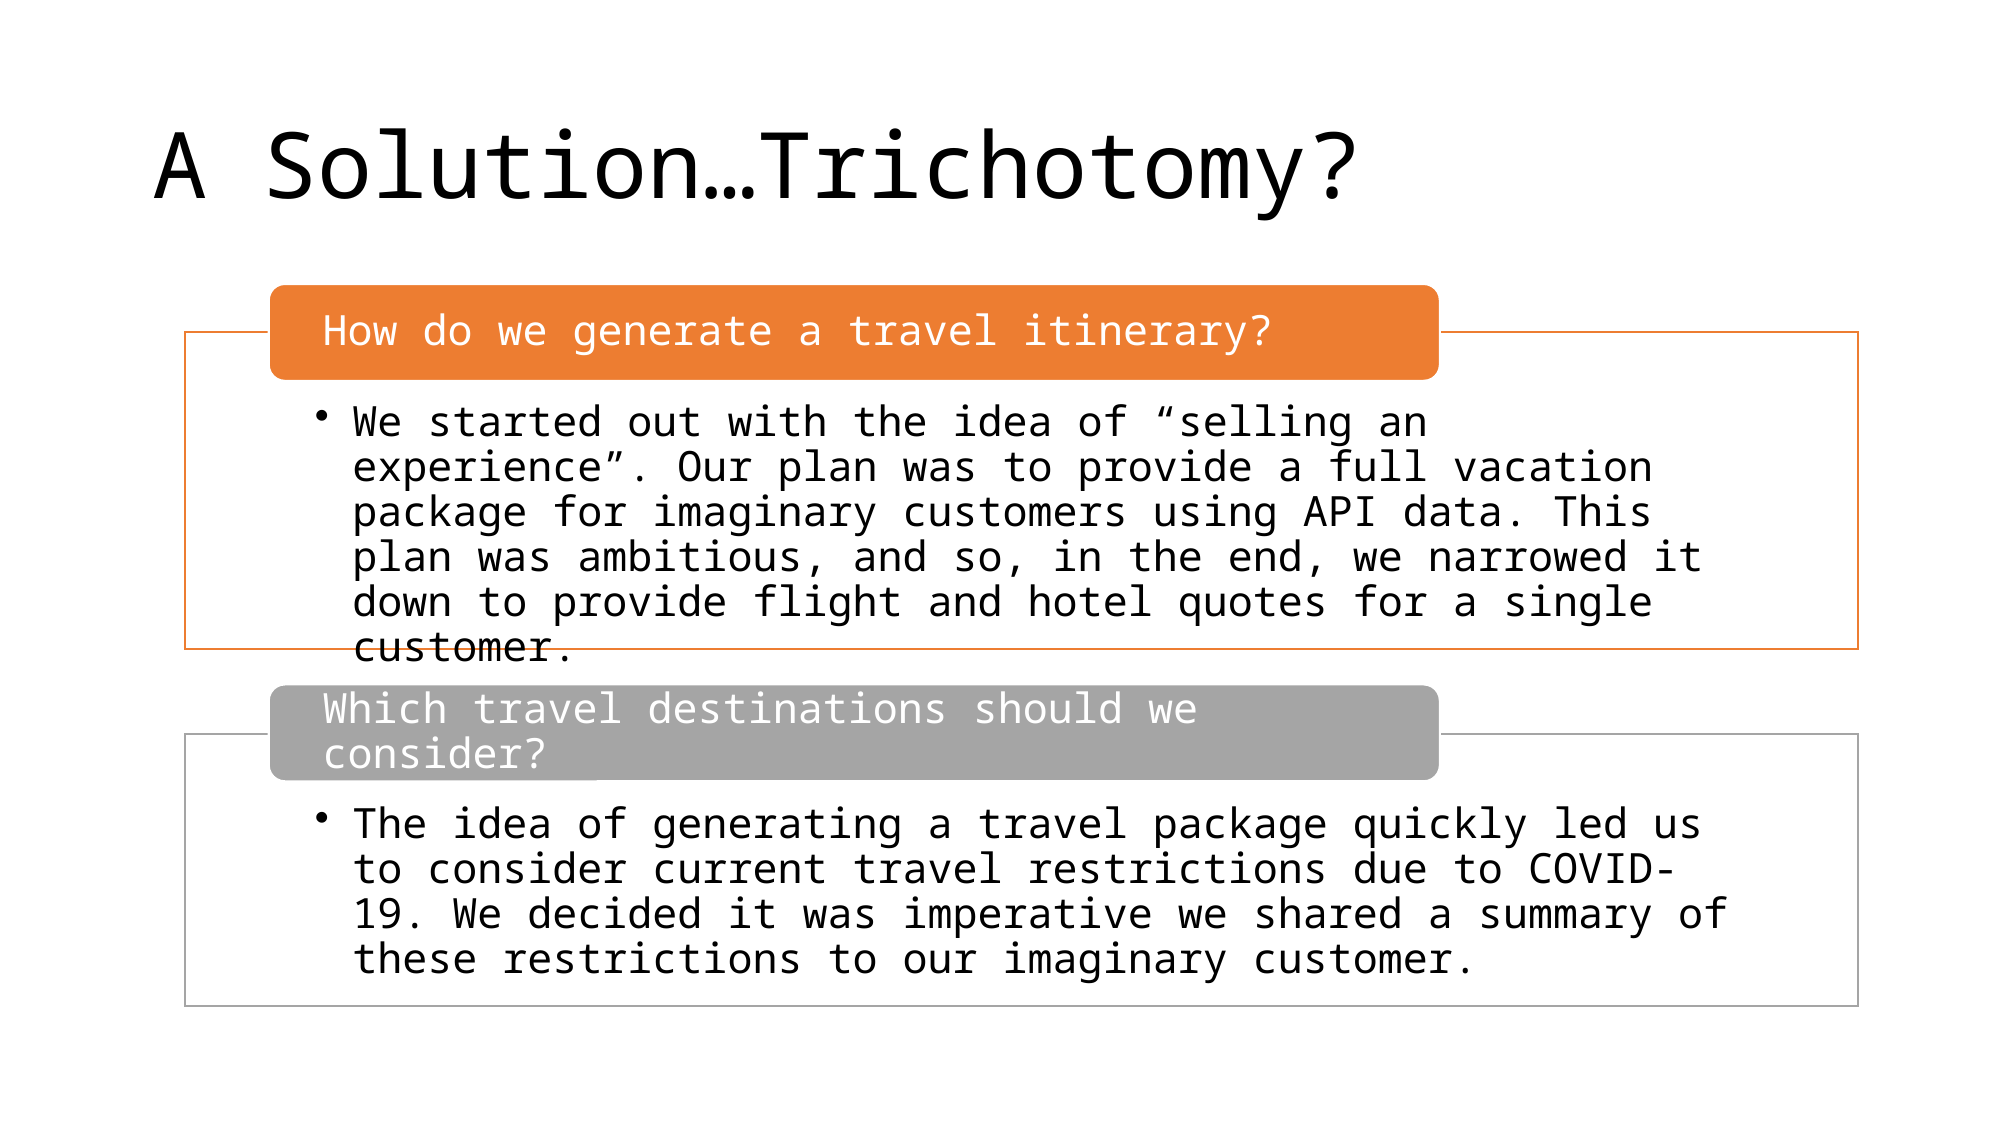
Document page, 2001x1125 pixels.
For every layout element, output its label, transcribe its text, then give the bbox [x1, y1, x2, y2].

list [184, 235, 1859, 1036]
title A Solution…Trichotomy? [137, 59, 1863, 278]
